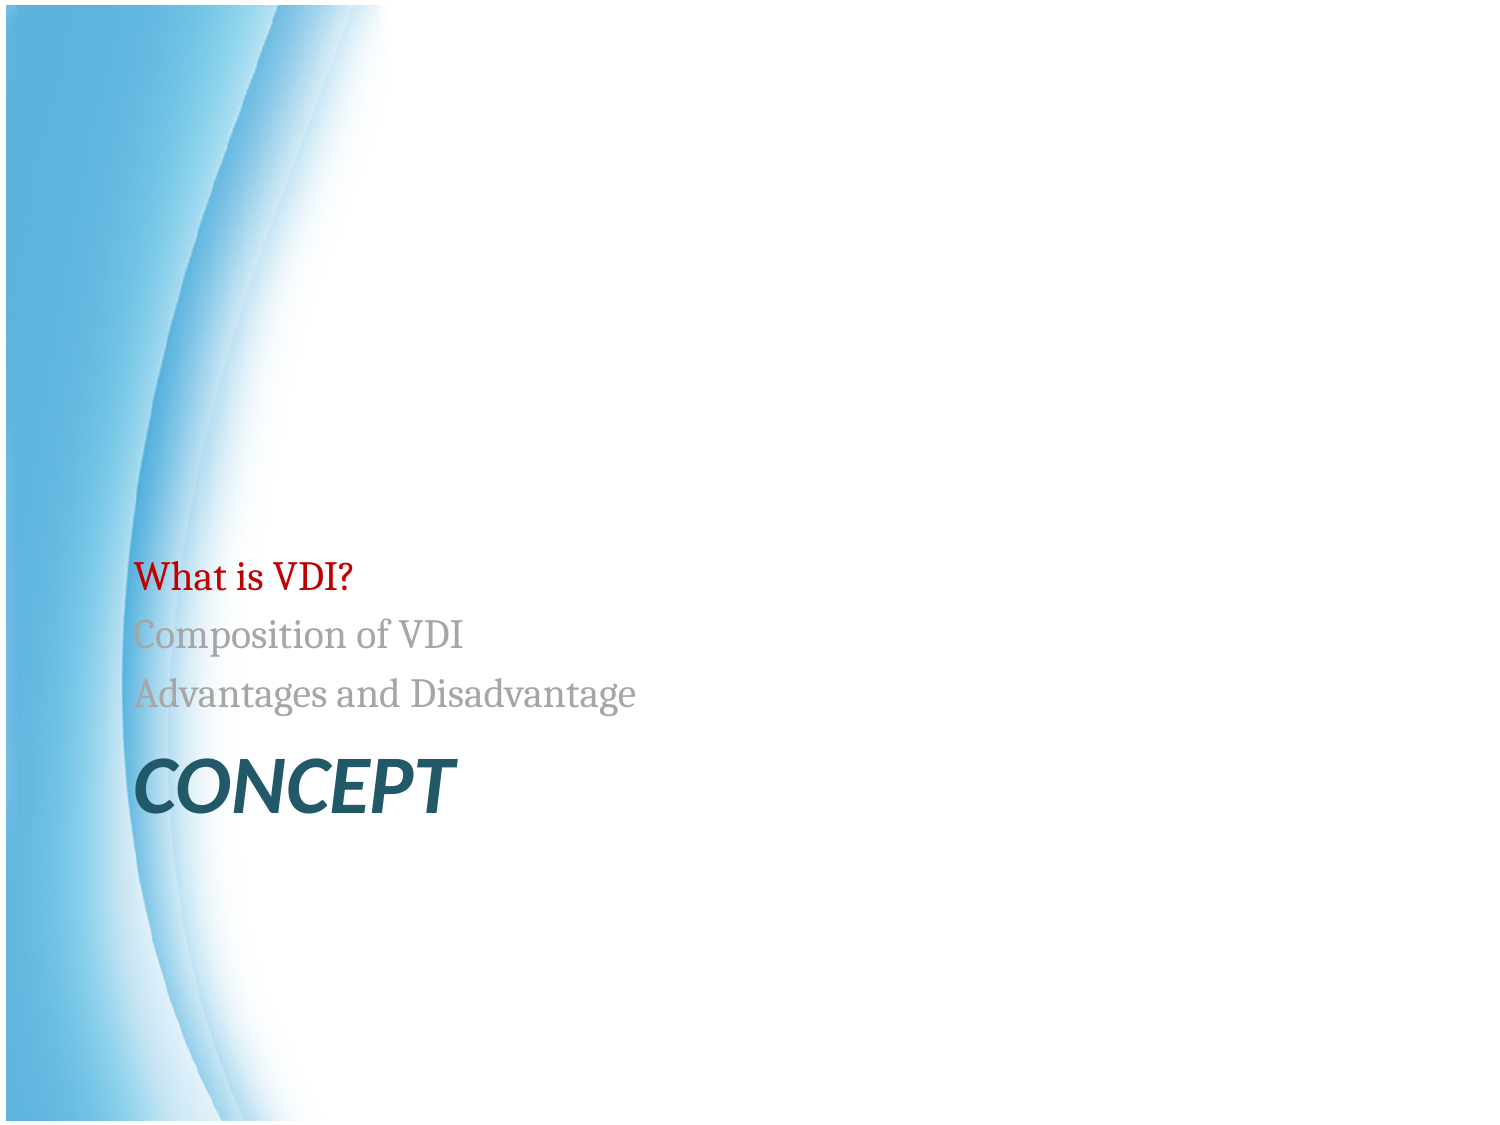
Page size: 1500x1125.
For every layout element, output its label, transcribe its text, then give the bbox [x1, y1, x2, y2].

title Concept [118, 723, 1394, 947]
list What is VDI? Composition of VDI Advantages and Disadvantage [118, 476, 1394, 723]
picture [0, 0, 1500, 1125]
